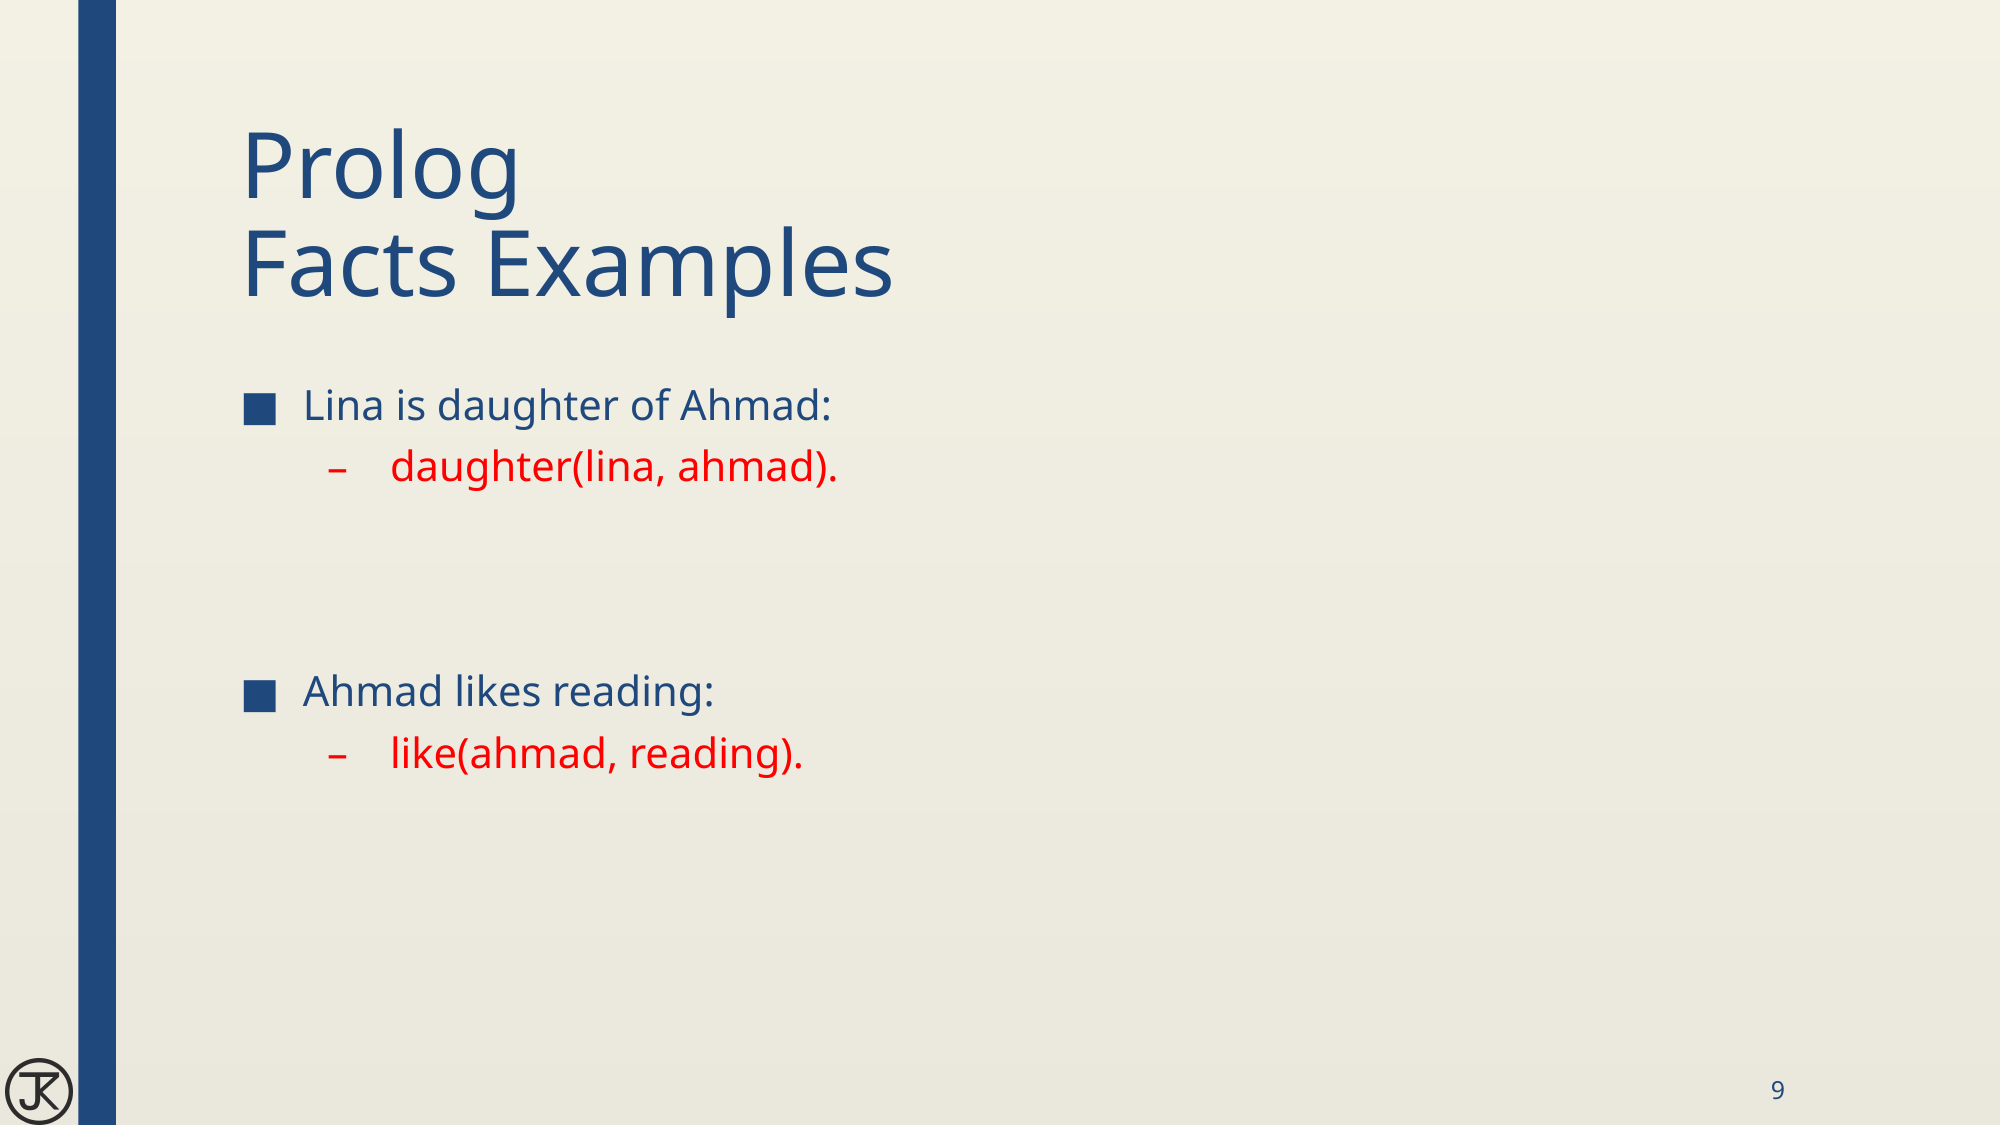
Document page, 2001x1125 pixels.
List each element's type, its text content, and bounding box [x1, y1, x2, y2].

picture [5, 1058, 73, 1125]
title Prolog Facts Examples [225, 112, 1800, 357]
slide_number 9 [1553, 1058, 1800, 1125]
list Lina is daughter of Ahmad: daughter(lina, ahmad). Ahmad likes reading: like(ahmad, reading). [225, 375, 1800, 1030]
